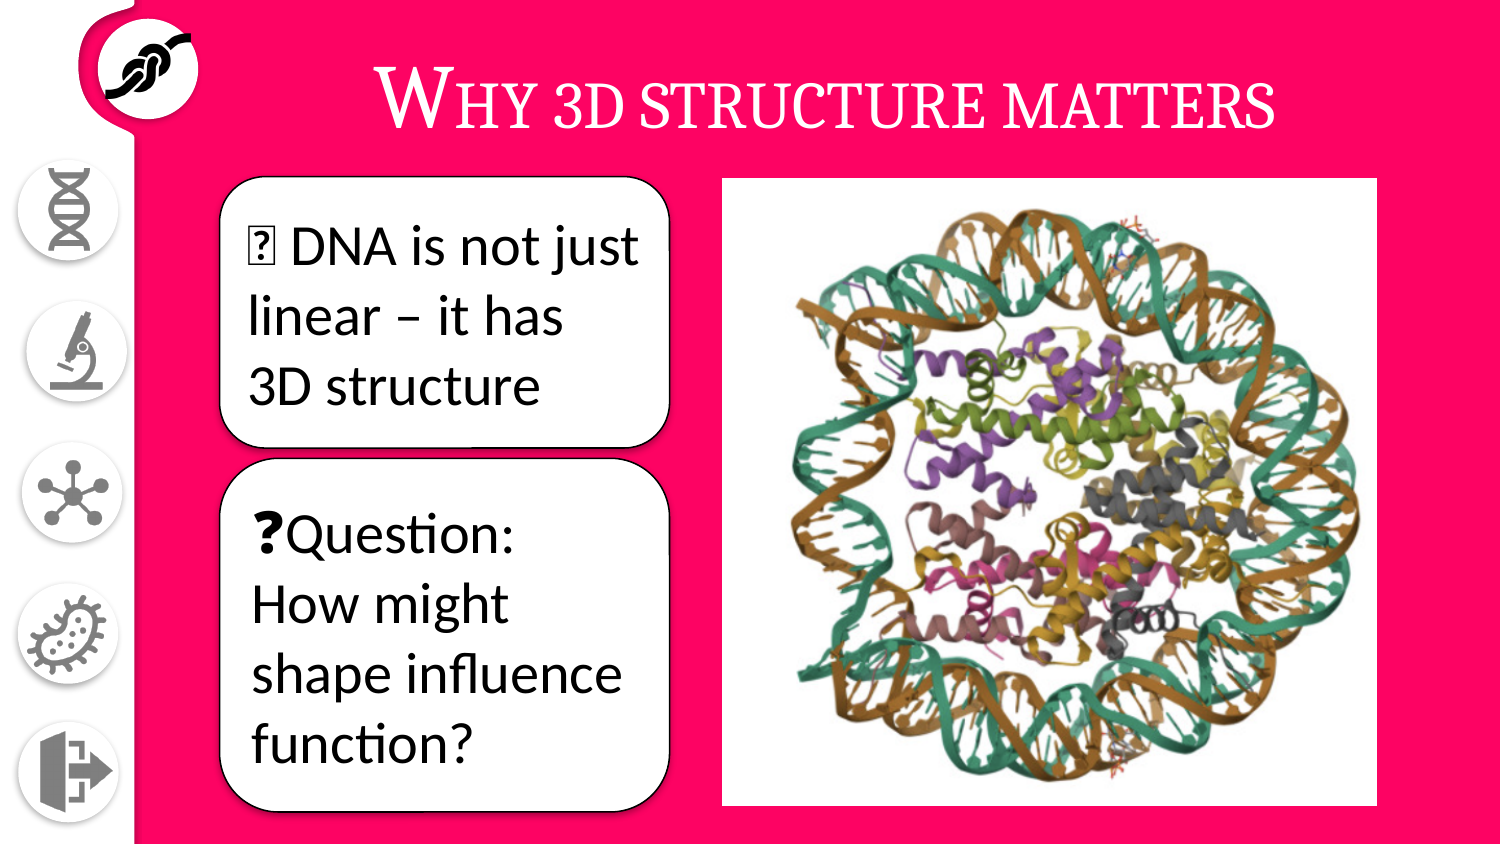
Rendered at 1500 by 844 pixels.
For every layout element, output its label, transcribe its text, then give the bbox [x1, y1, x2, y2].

picture [722, 178, 1378, 807]
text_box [17, 721, 121, 823]
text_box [17, 583, 119, 684]
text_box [17, 159, 119, 261]
text_box WHY 3D STRUCTURE MATTERS [358, 29, 1292, 155]
text_box 🧬 DNA is not just linear – it has 3D structure [218, 175, 671, 449]
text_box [97, 18, 199, 120]
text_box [21, 441, 123, 543]
text_box ❓Question: How might shape influence function? [218, 457, 671, 813]
text_box [0, 0, 136, 844]
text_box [26, 300, 128, 402]
